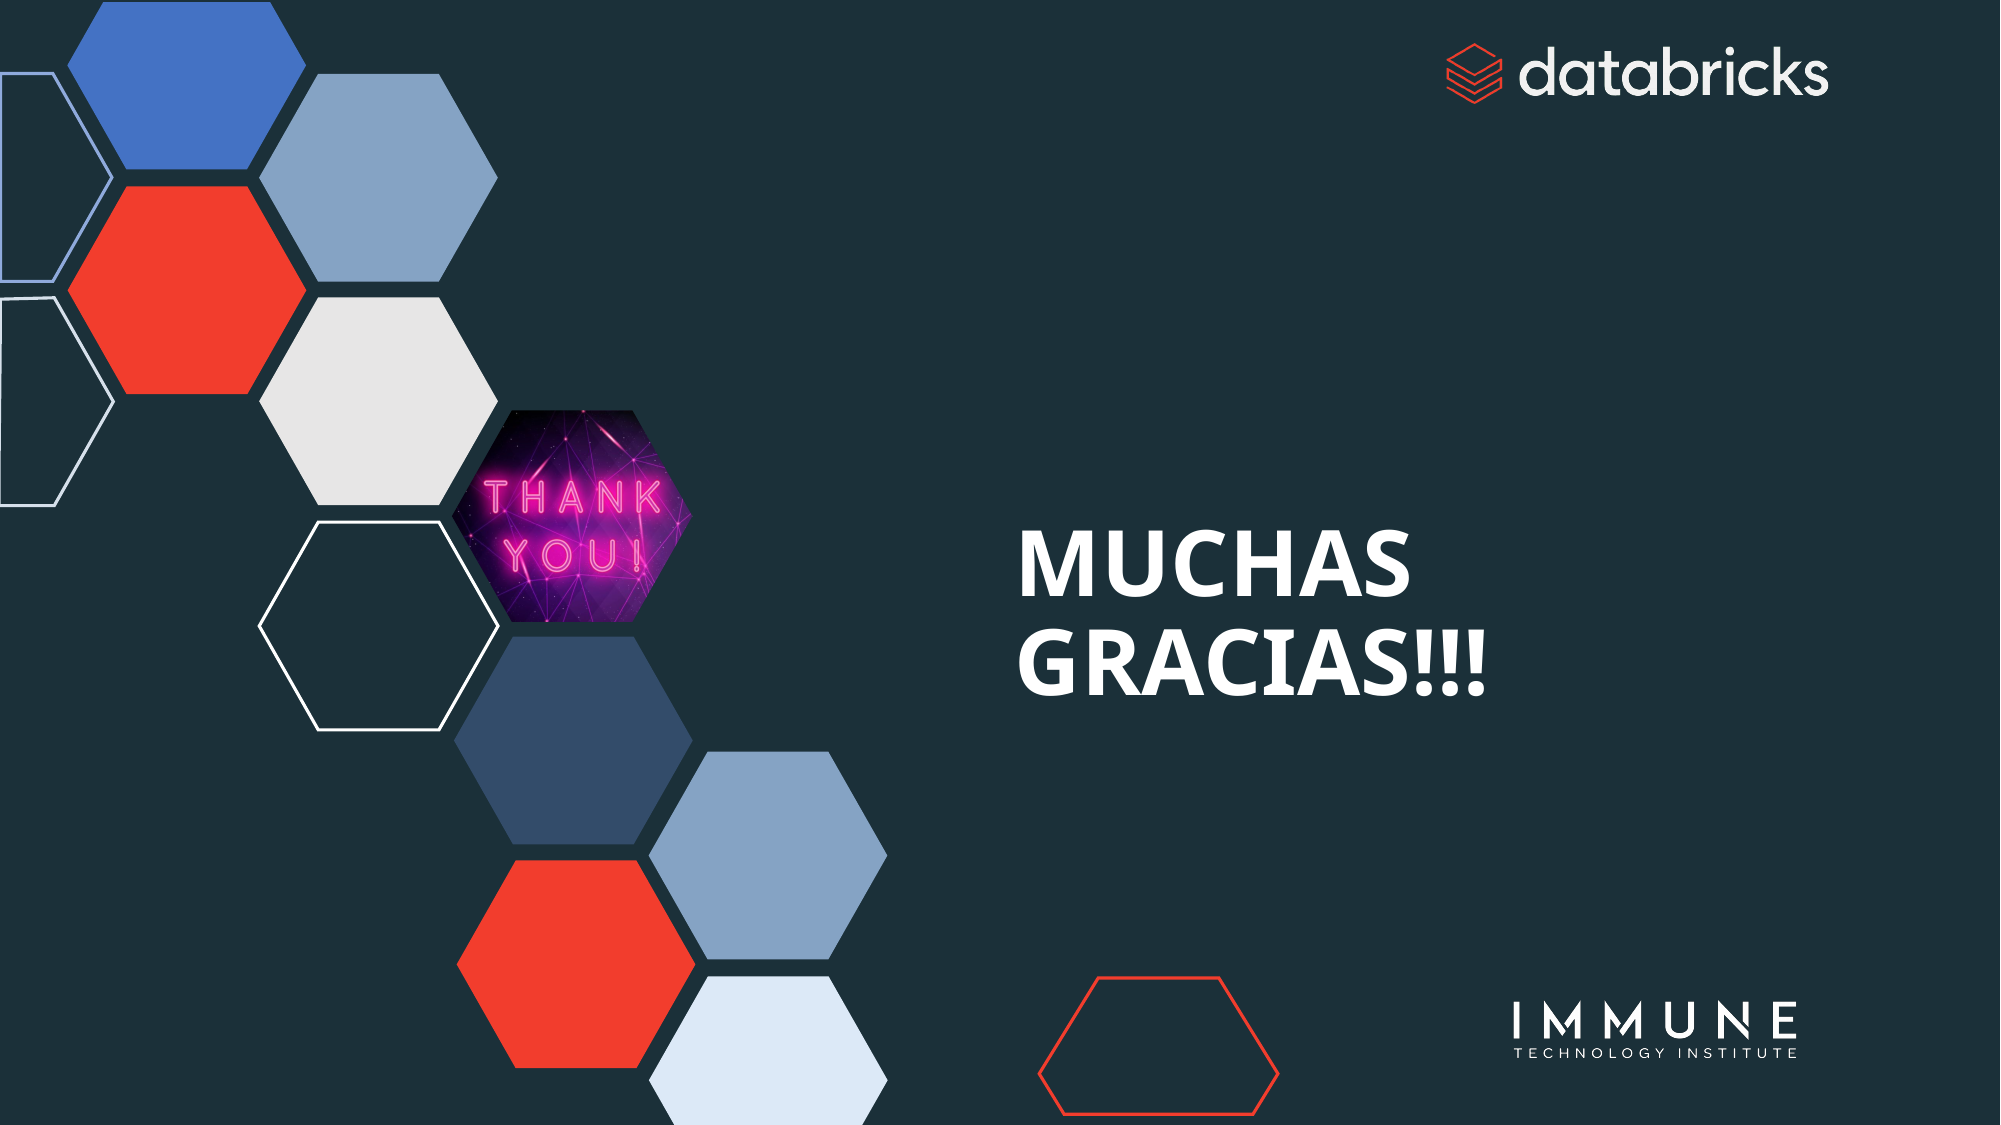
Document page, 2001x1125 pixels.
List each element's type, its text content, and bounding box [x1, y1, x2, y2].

picture [451, 410, 889, 736]
picture [64, 408, 305, 621]
picture [1485, 983, 1830, 1078]
picture [1444, 43, 1830, 104]
picture [844, 859, 1086, 1071]
title MUCHAS GRACIAS!!! [999, 507, 1830, 725]
